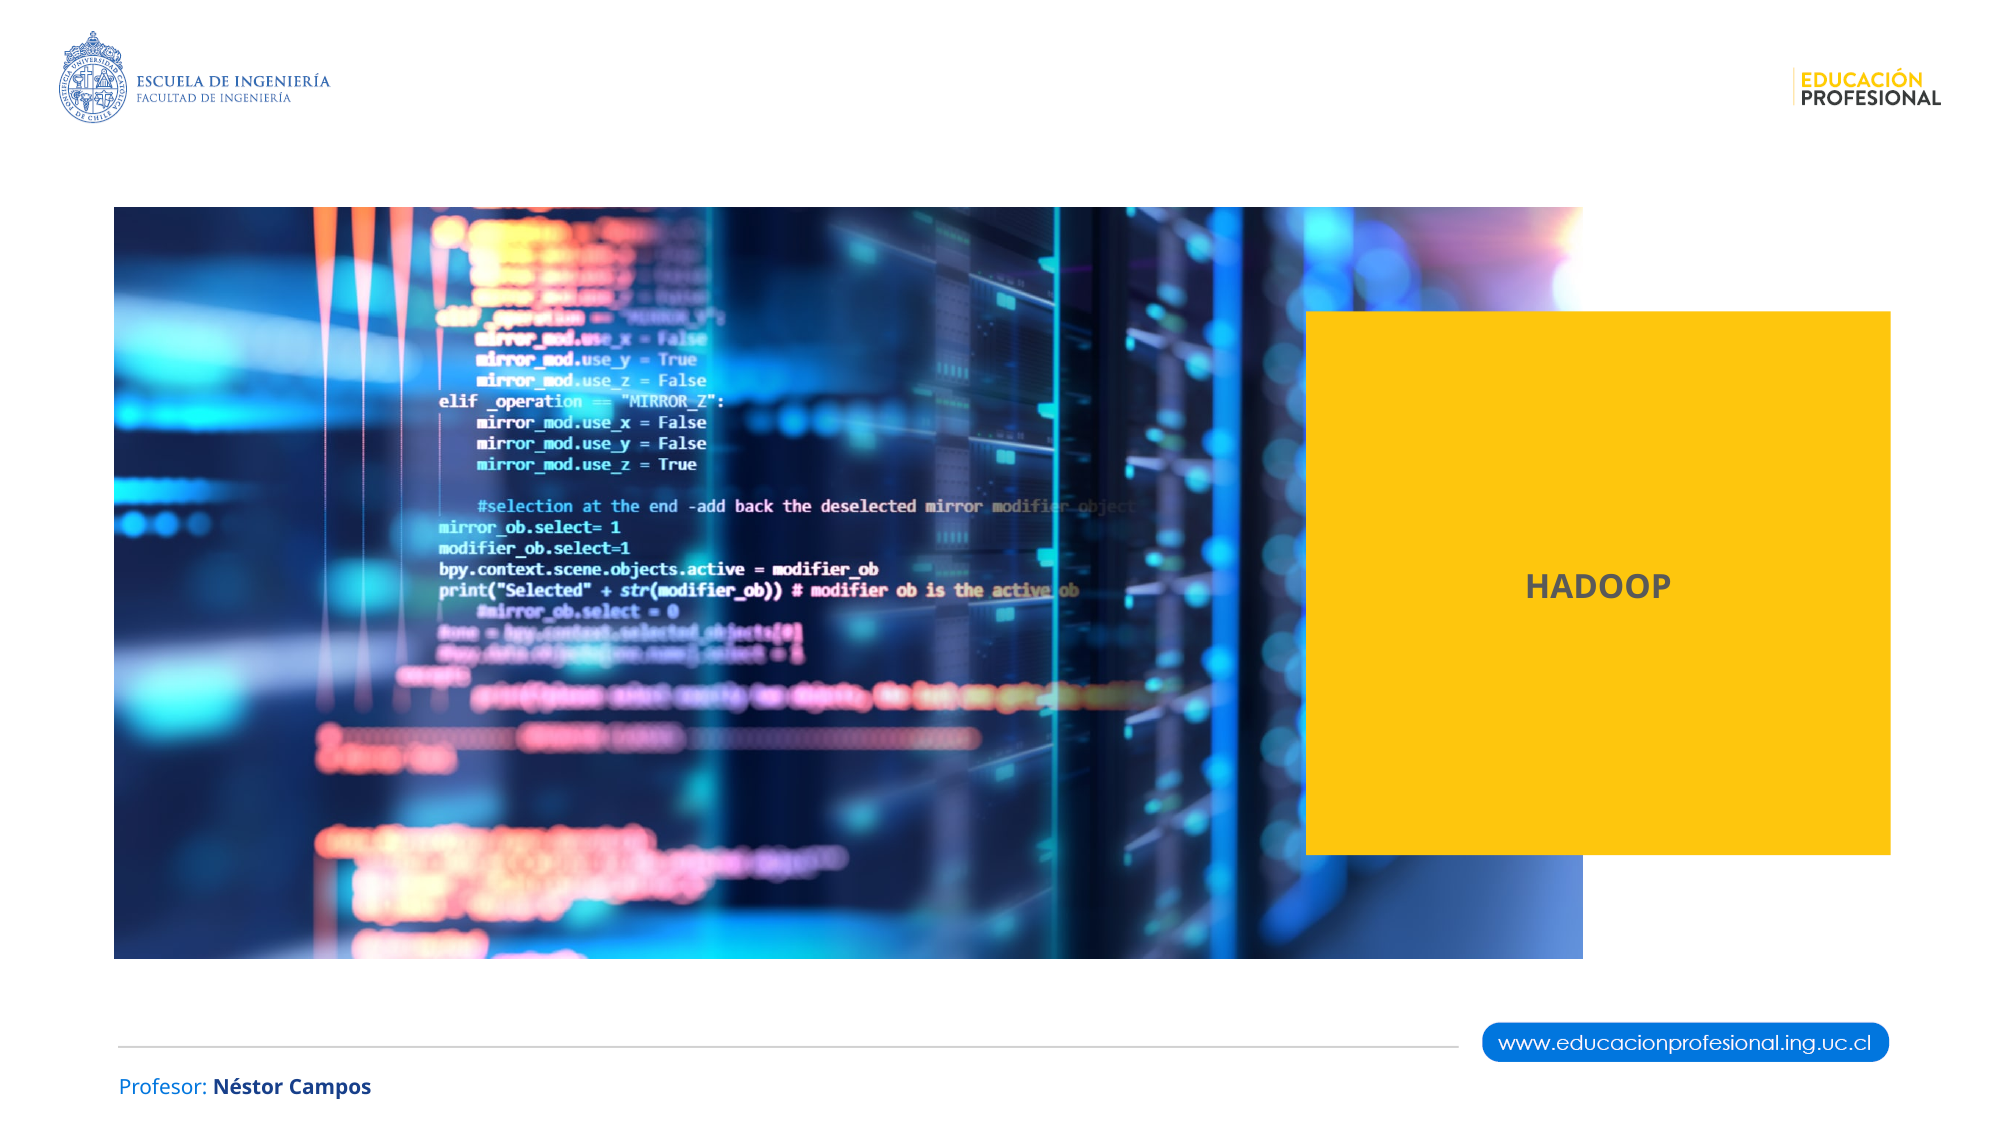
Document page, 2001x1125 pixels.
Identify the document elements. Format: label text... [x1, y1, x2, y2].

picture [0, 0, 2000, 1125]
list HADOOP [1587, 311, 1891, 856]
